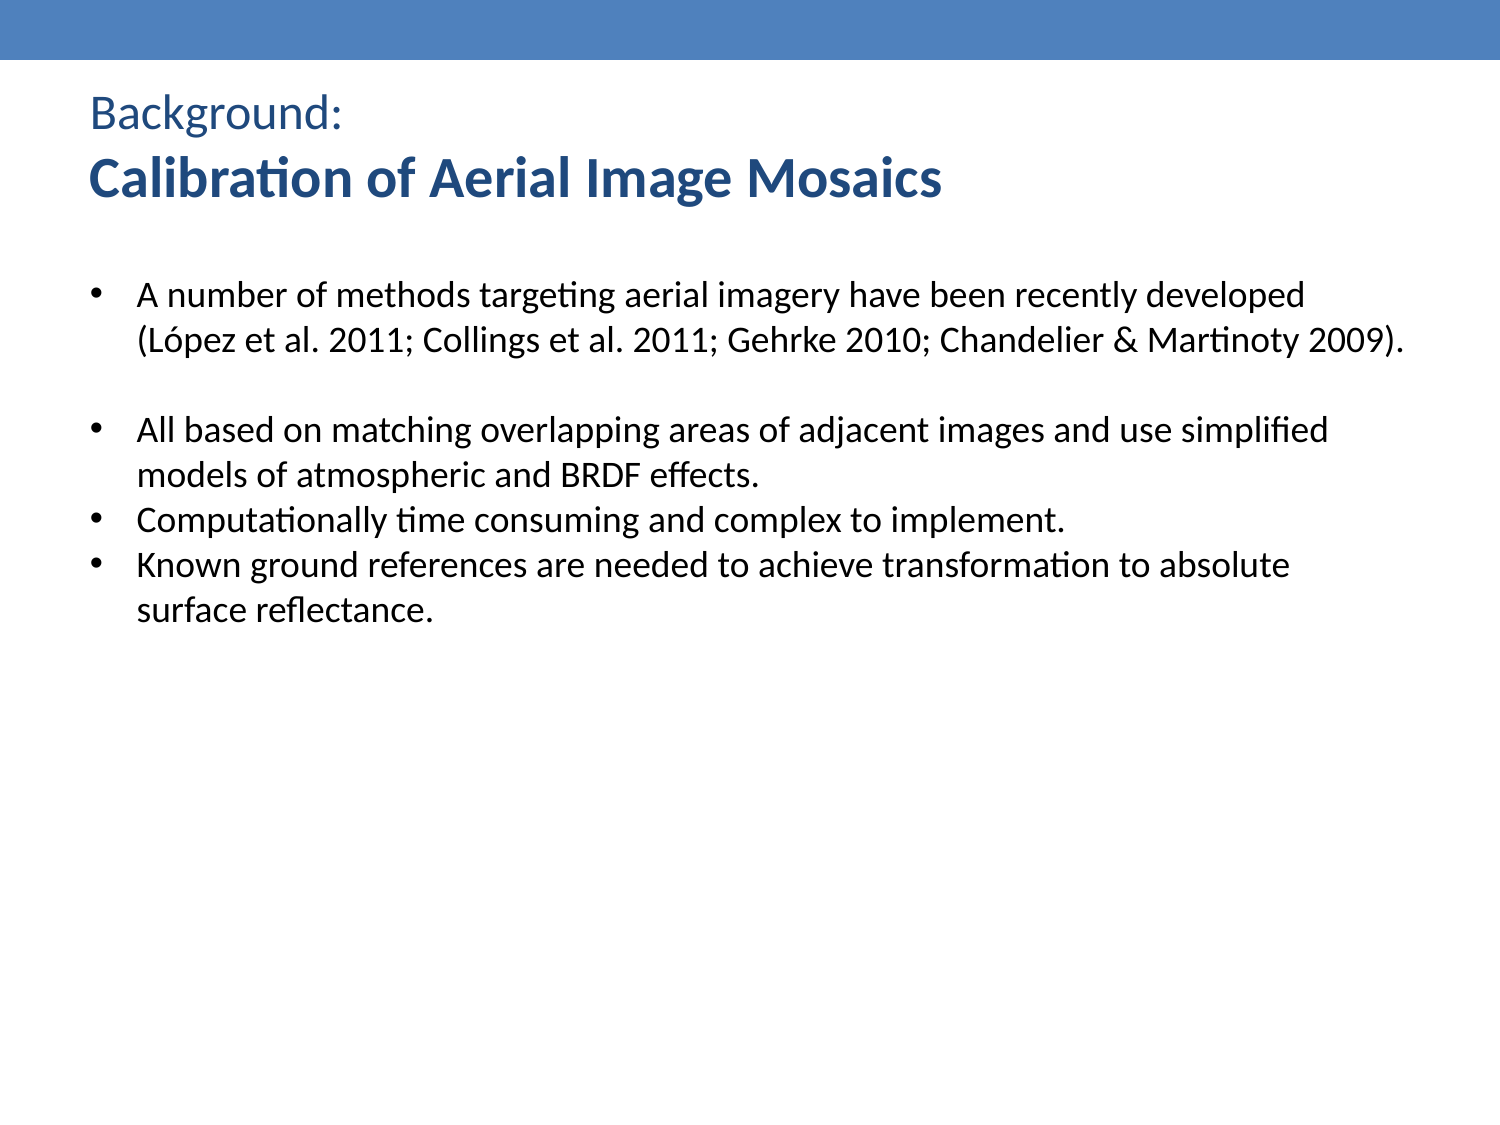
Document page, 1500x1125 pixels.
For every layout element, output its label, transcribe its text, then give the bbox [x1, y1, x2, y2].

text_box Background: Calibration of Aerial Image Mosaics [74, 78, 1425, 211]
text_box A number of methods targeting aerial imagery have been recently developed (López et al. 2011; Collings et al. 2011; Gehrke 2010; Chandelier & Martinoty 2009). All based on matching overlapping areas of adjacent images and use simplified models of atmospheric and BRDF effects. Computationally time consuming and complex to implement. Known ground references are needed to achieve transformation to absolute surface reflectance. [74, 262, 1425, 1035]
